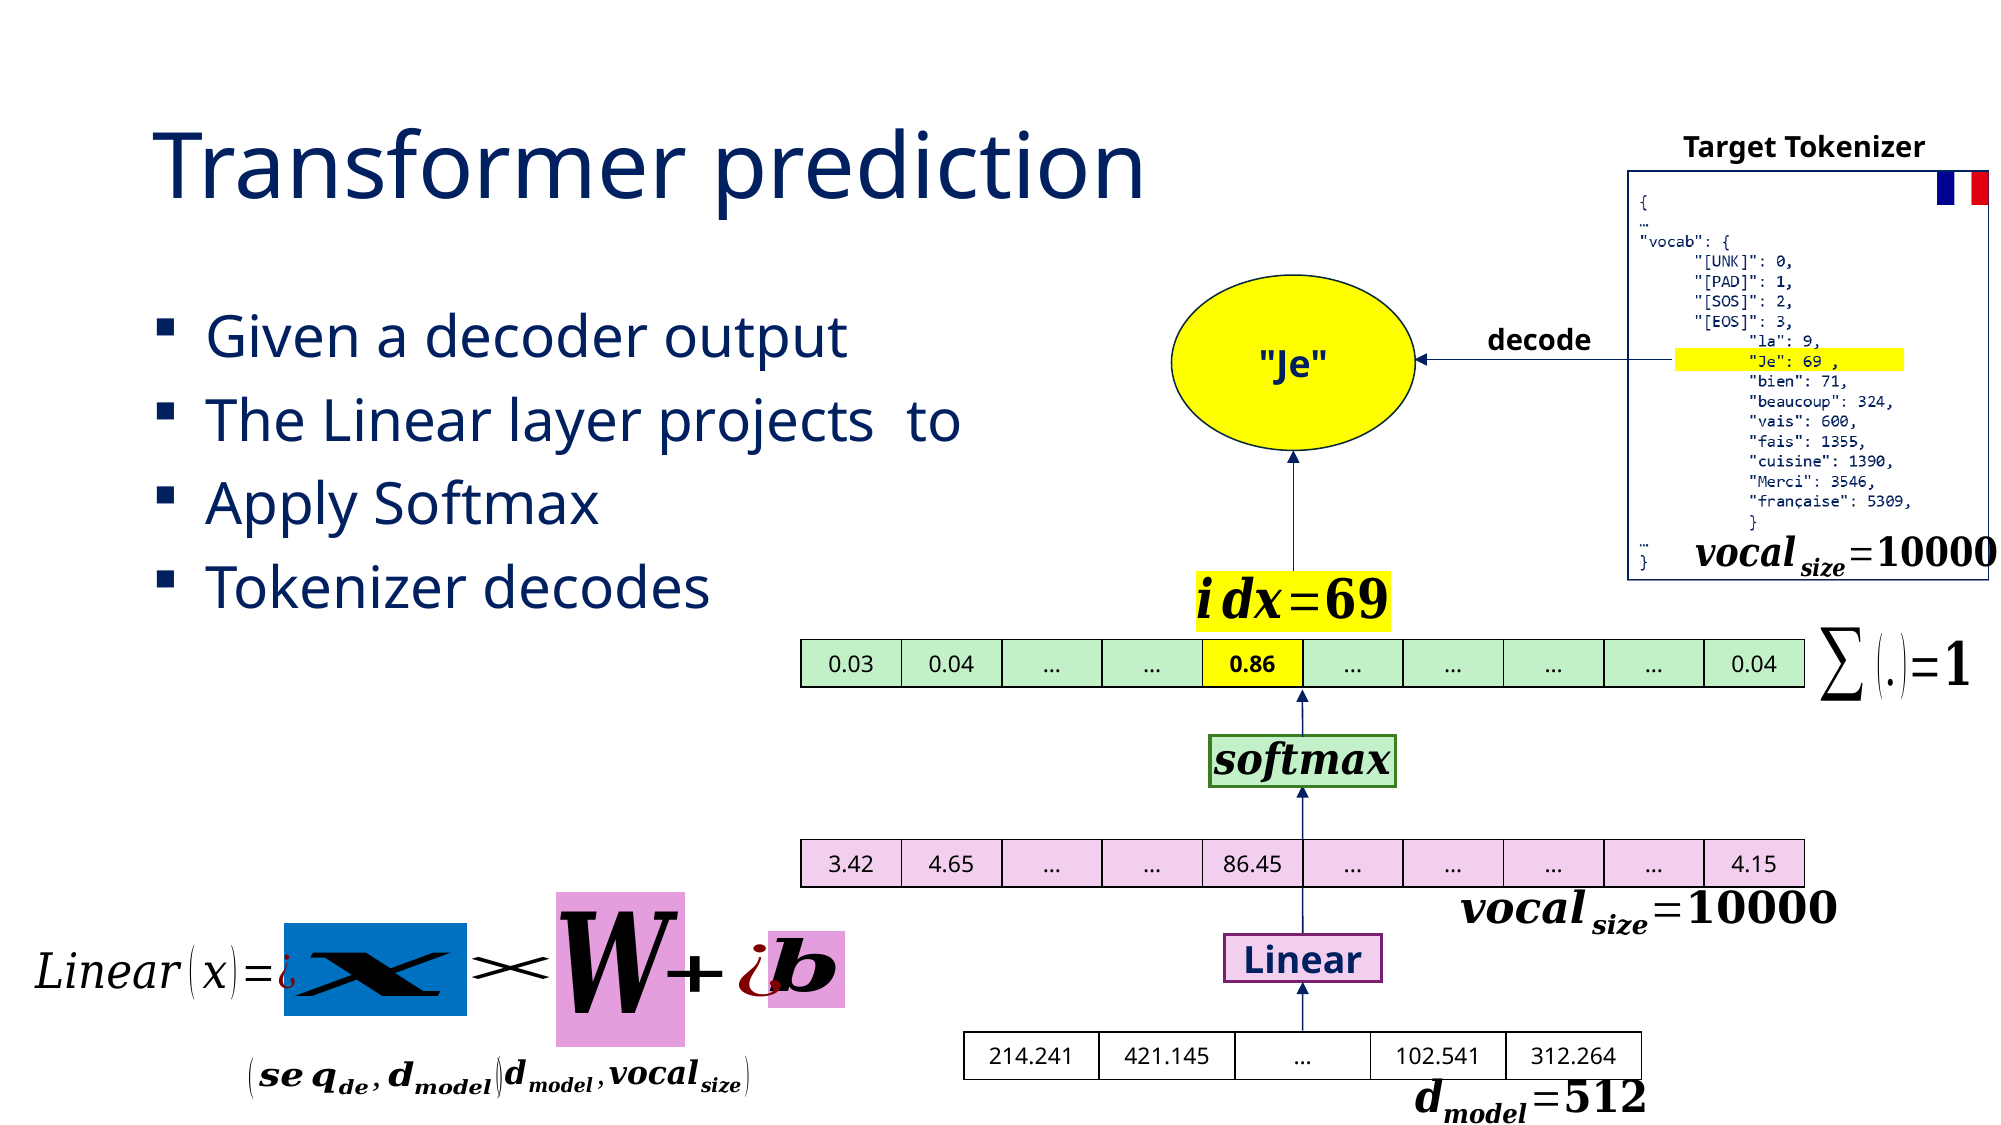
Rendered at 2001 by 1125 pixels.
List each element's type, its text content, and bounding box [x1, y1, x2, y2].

table_header … [1236, 1033, 1370, 1079]
table_header 0.03 [802, 640, 901, 686]
table_header … [1103, 640, 1202, 686]
table_header ... [1304, 840, 1402, 886]
text_box decode [1472, 313, 1607, 358]
table_header 214.241 [965, 1033, 1098, 1079]
table_header … [1404, 840, 1503, 886]
table_header 4.15 [1705, 840, 1804, 886]
table_header 3.42 [802, 840, 901, 886]
table_header … [1404, 640, 1503, 686]
table_header … [1504, 840, 1603, 886]
title Transformer prediction [137, 59, 1863, 278]
picture [1626, 169, 1989, 581]
table_header 102.541 [1371, 1033, 1505, 1079]
table_header 0.86 [1203, 640, 1302, 686]
table_header 4.65 [902, 840, 1001, 886]
table_header 0.04 [1705, 640, 1804, 686]
table_header 312.264 [1507, 1033, 1641, 1079]
table_header … [1504, 640, 1603, 686]
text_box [31, 891, 847, 1103]
text_box "Je" [1169, 273, 1417, 452]
table_header … [1003, 640, 1101, 686]
table_header … [1605, 840, 1703, 886]
table_header … [1103, 840, 1202, 886]
table_header 86.45 [1203, 840, 1302, 886]
table_header 421.145 [1100, 1033, 1234, 1079]
table_header … [1605, 640, 1703, 686]
table_header … [1003, 840, 1101, 886]
text_box Linear [1223, 933, 1383, 983]
text_box Target Tokenizer [1668, 120, 1941, 169]
table_header ... [1304, 640, 1402, 686]
table_header 0.04 [902, 640, 1001, 686]
